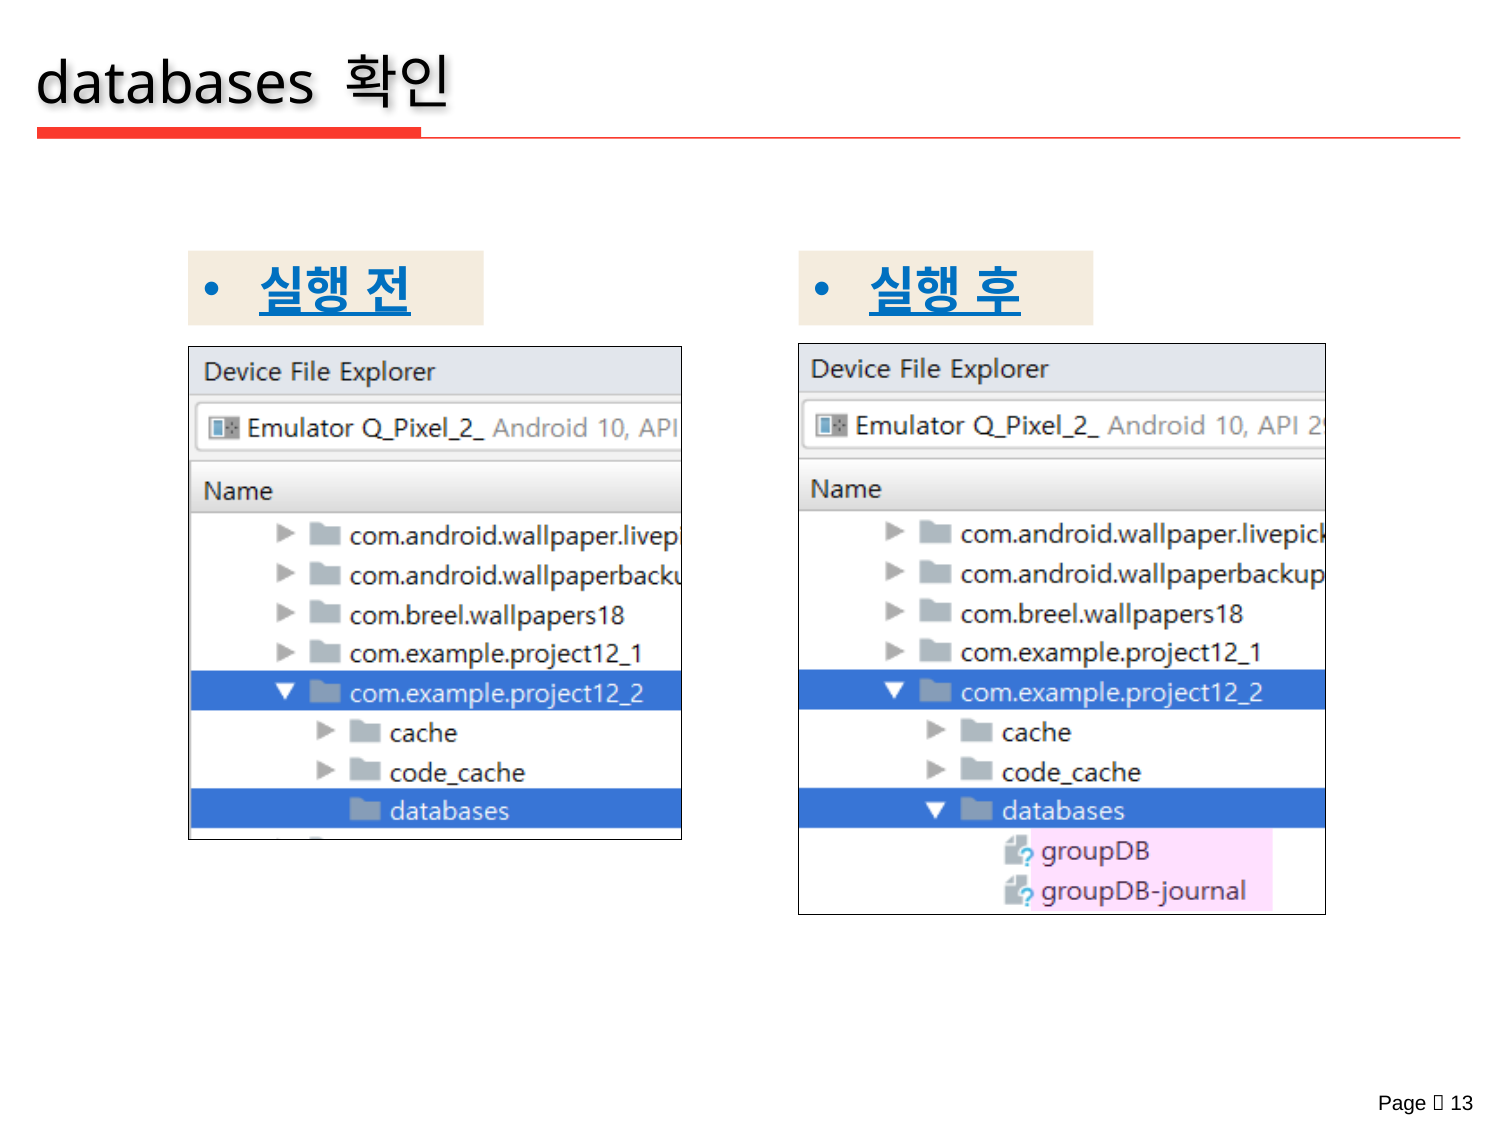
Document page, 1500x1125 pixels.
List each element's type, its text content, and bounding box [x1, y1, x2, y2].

title databases 확인 [35, 45, 1434, 141]
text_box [798, 250, 1326, 915]
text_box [187, 250, 682, 840]
